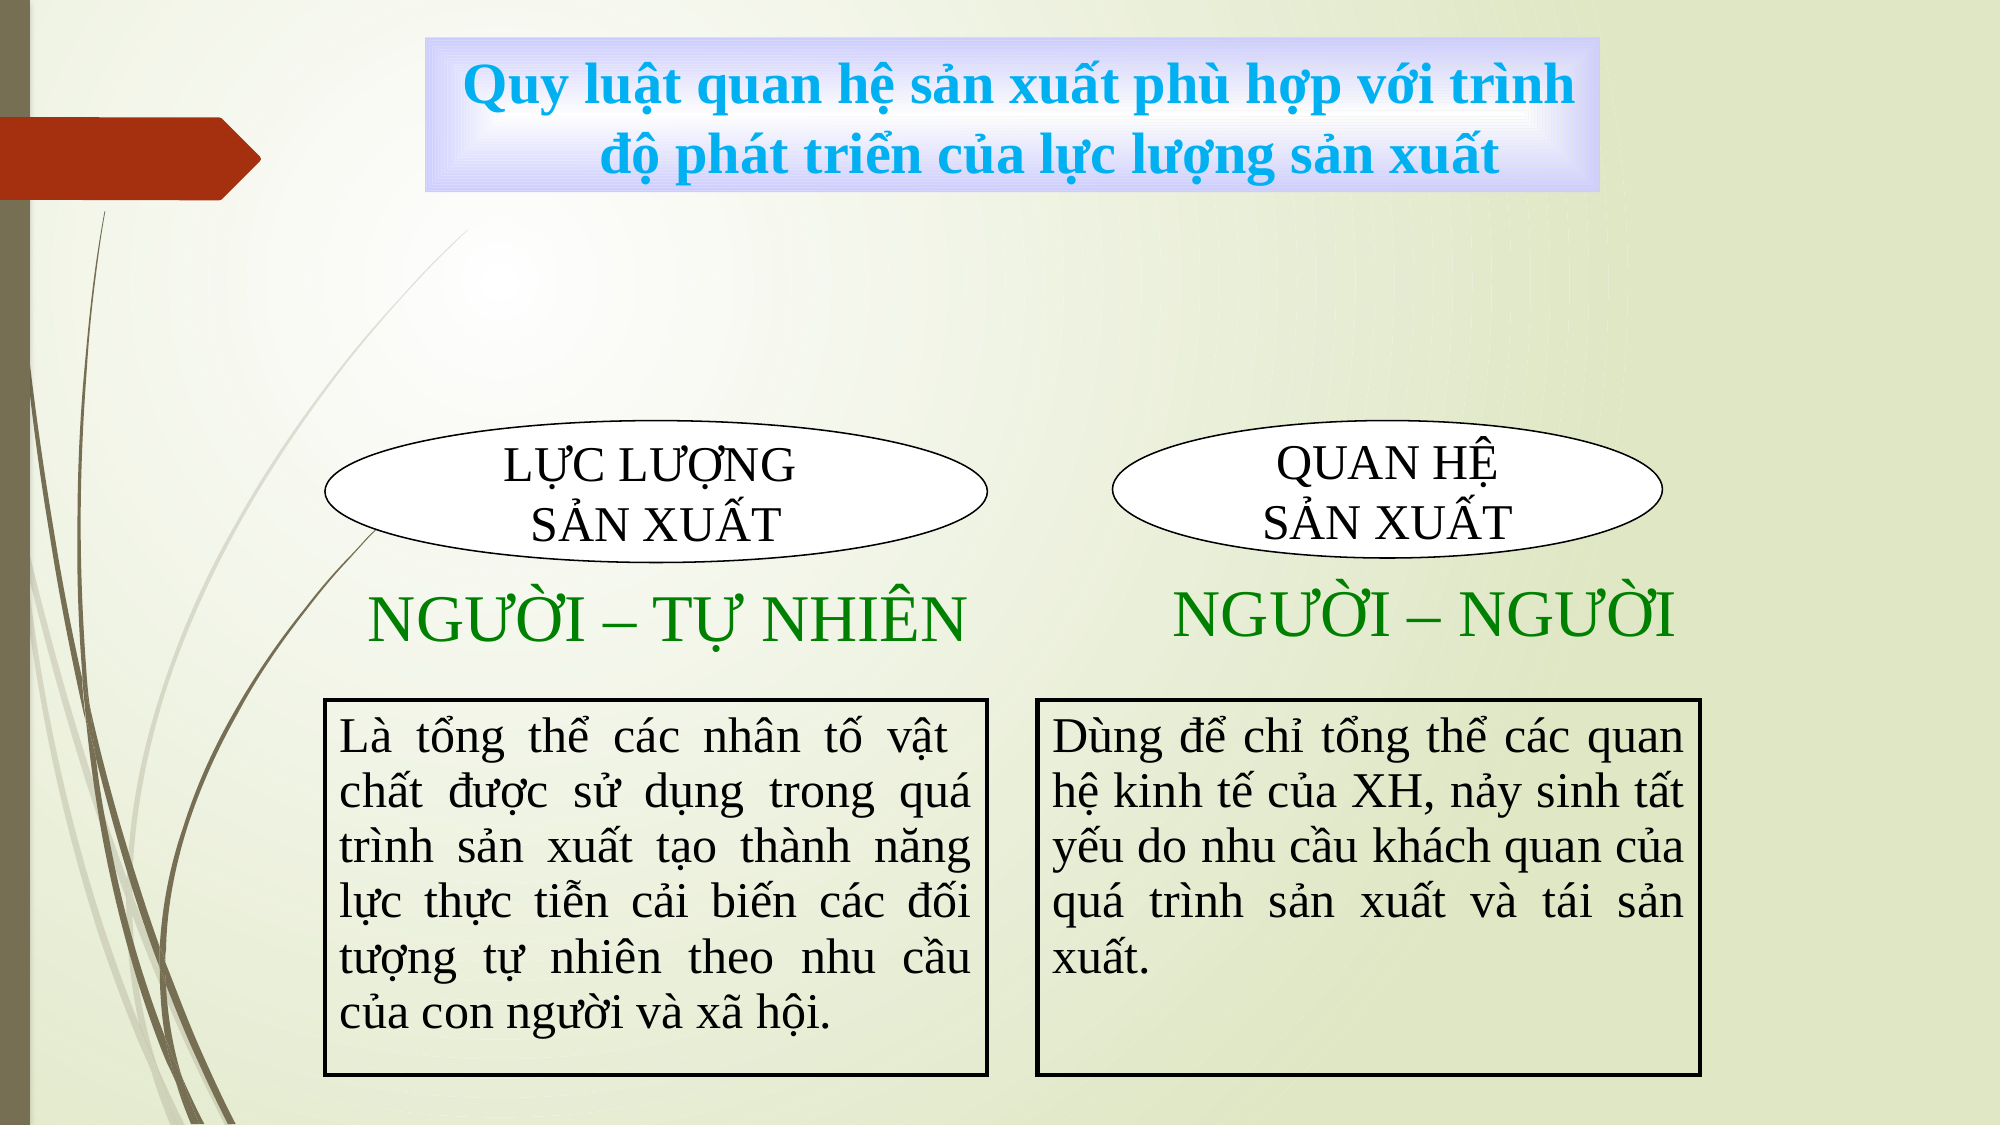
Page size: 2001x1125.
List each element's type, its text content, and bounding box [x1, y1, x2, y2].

text_box NGƯỜI – NGƯỜI [1124, 562, 1725, 658]
table_header Là tổng thể các nhân tố vật chất được sử dụng trong quá trình sản xuất tạo thành năng lực thực tiễn cải biến các đối tượng tự nhiên theo nhu cầu của con người và xã hội. [327, 702, 985, 1073]
table_header Dùng để chỉ tổng thể các quan hệ kinh tế của XH, nảy sinh tất yếu do nhu cầu khách quan của quá trình sản xuất và tái sản xuất. [1040, 702, 1698, 1073]
text_box LỰC LƯỢNG SẢN XUẤT [324, 420, 988, 563]
text_box NGƯỜI – TỰ NHIÊN [324, 567, 1013, 663]
text_box QUAN HỆ SẢN XUẤT [1112, 420, 1663, 559]
text_box Quy luật quan hệ sản xuất phù hợp với trình độ phát triển của lực lượng sản xuất [425, 37, 1600, 193]
